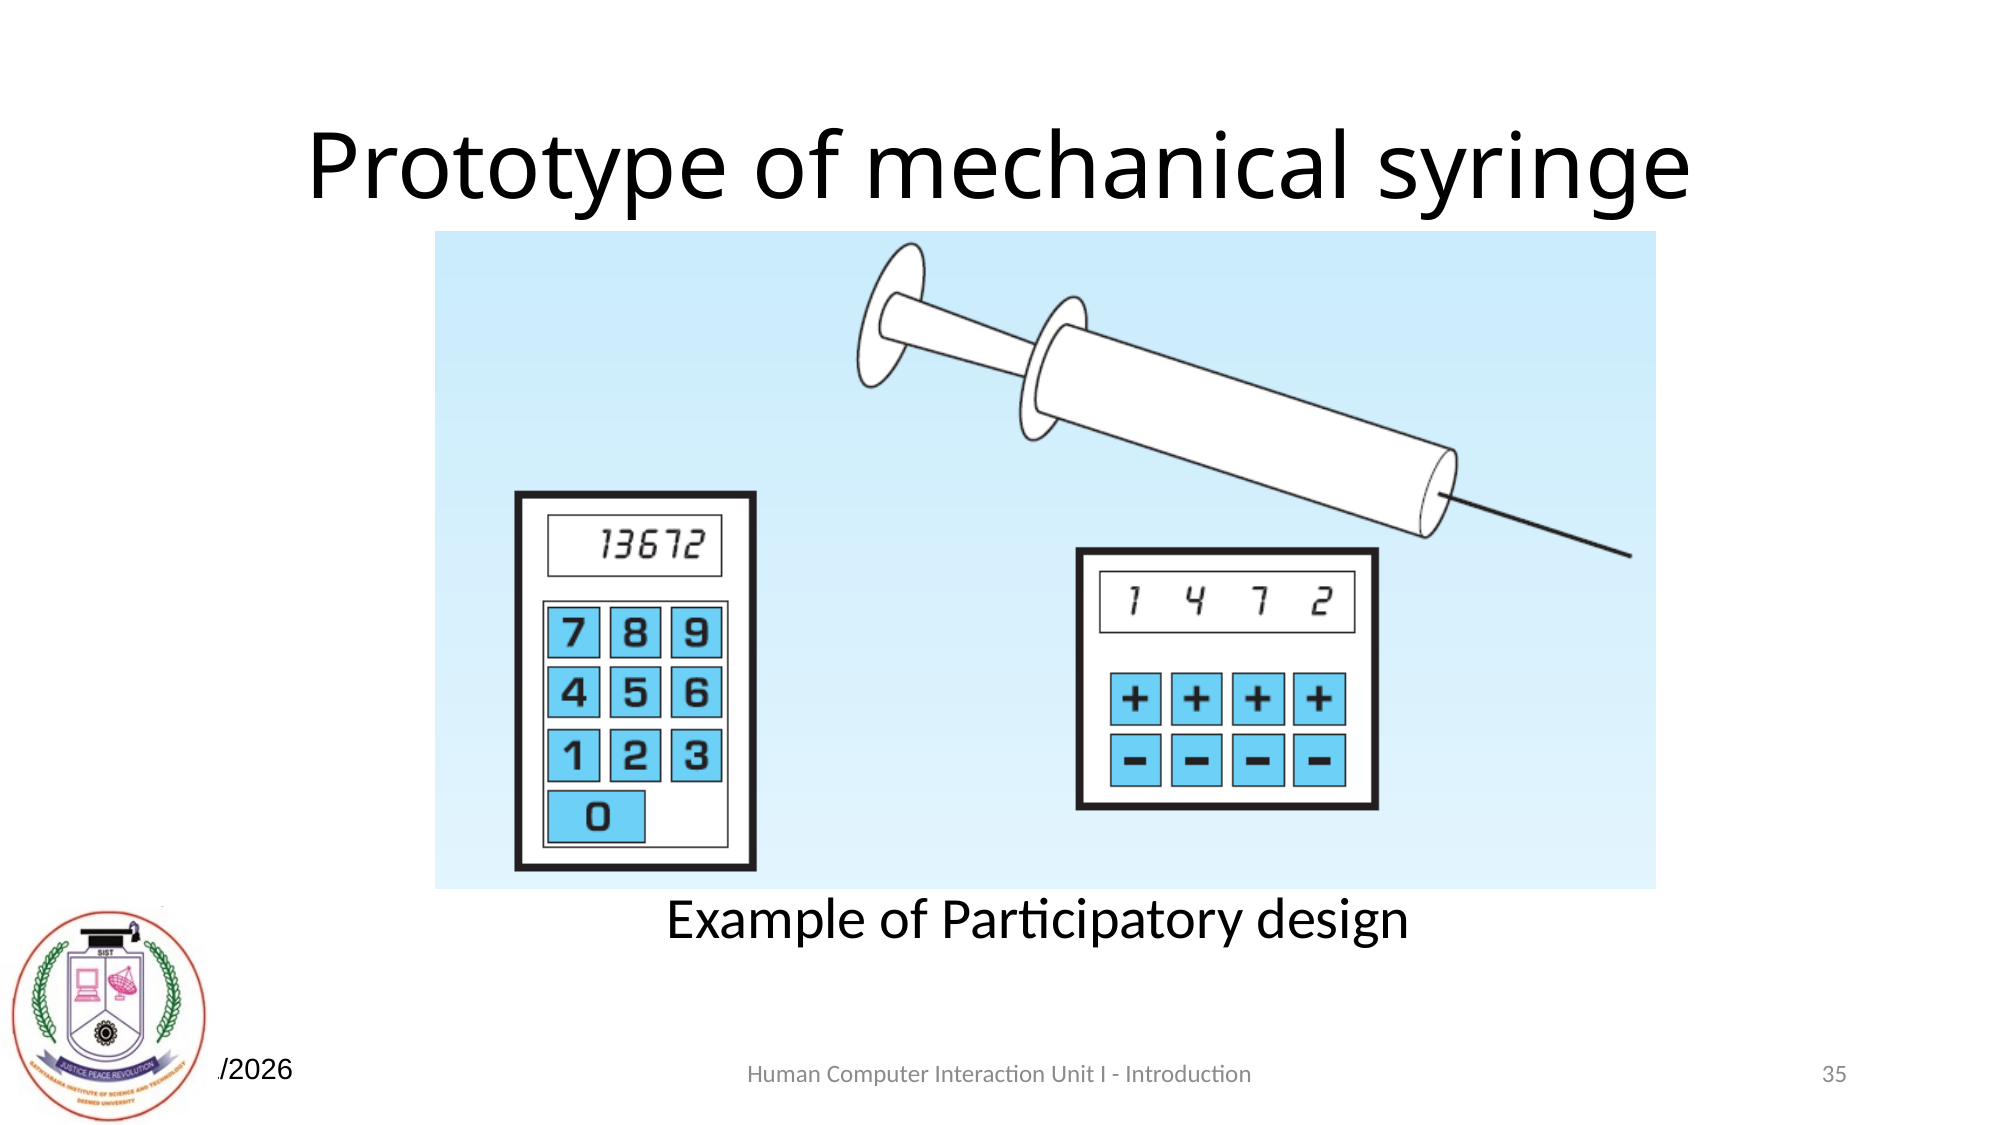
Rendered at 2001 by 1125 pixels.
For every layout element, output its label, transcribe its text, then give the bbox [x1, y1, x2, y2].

title Prototype of mechanical syringe [137, 59, 1863, 278]
picture [0, 907, 218, 1125]
picture [434, 231, 1656, 889]
slide_number 35 [1412, 1042, 1863, 1103]
footer Human Computer Interaction Unit I - Introduction [662, 1042, 1338, 1103]
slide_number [218, 1042, 588, 1103]
list Example of Participatory design [137, 299, 1863, 1014]
